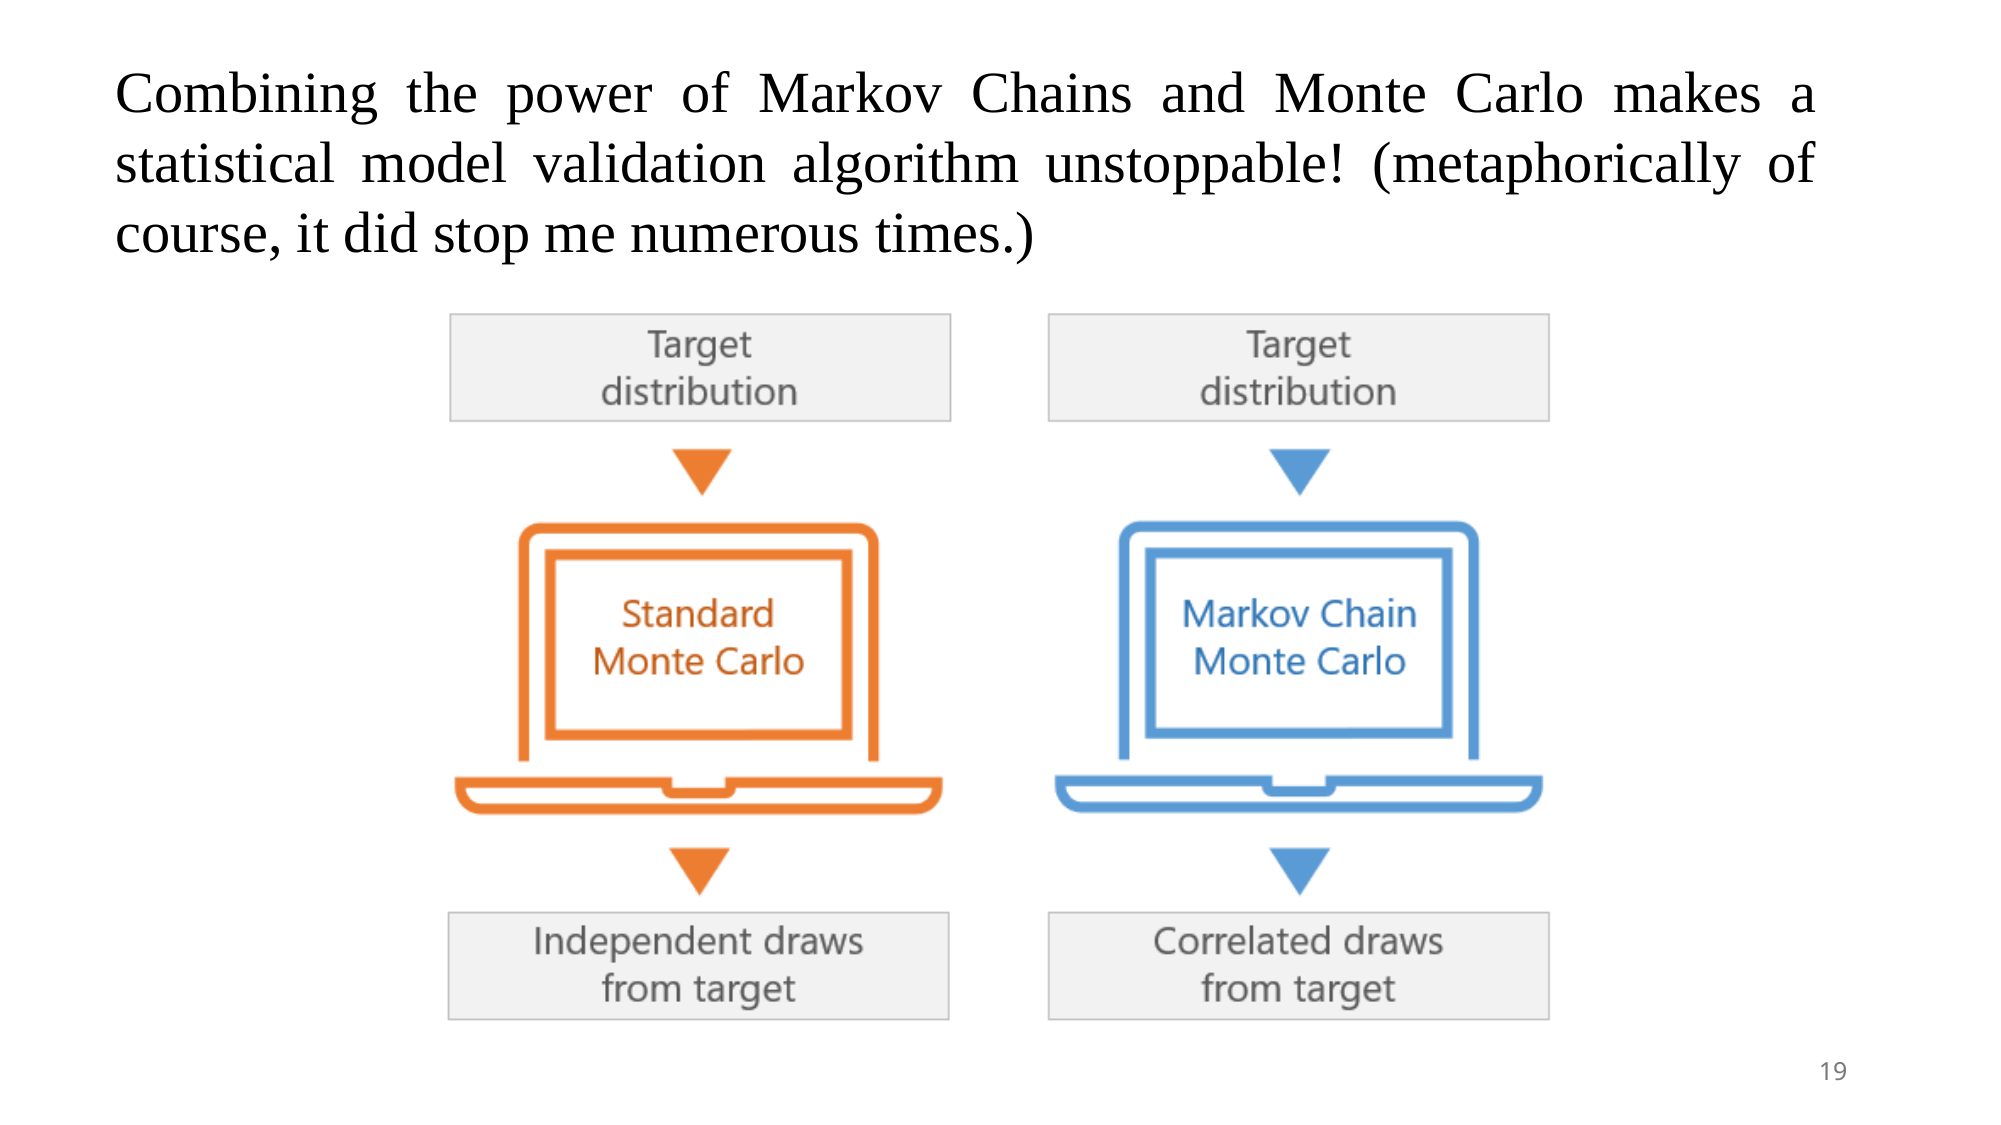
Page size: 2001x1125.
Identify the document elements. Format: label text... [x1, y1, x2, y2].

text_box Combining the power of Markov Chains and Monte Carlo makes a statistical model validation algorithm unstoppable! (metaphorically of course, it did stop me numerous times.) [100, 46, 1833, 272]
picture [443, 312, 1557, 1025]
slide_number 19 [1412, 1042, 1863, 1103]
